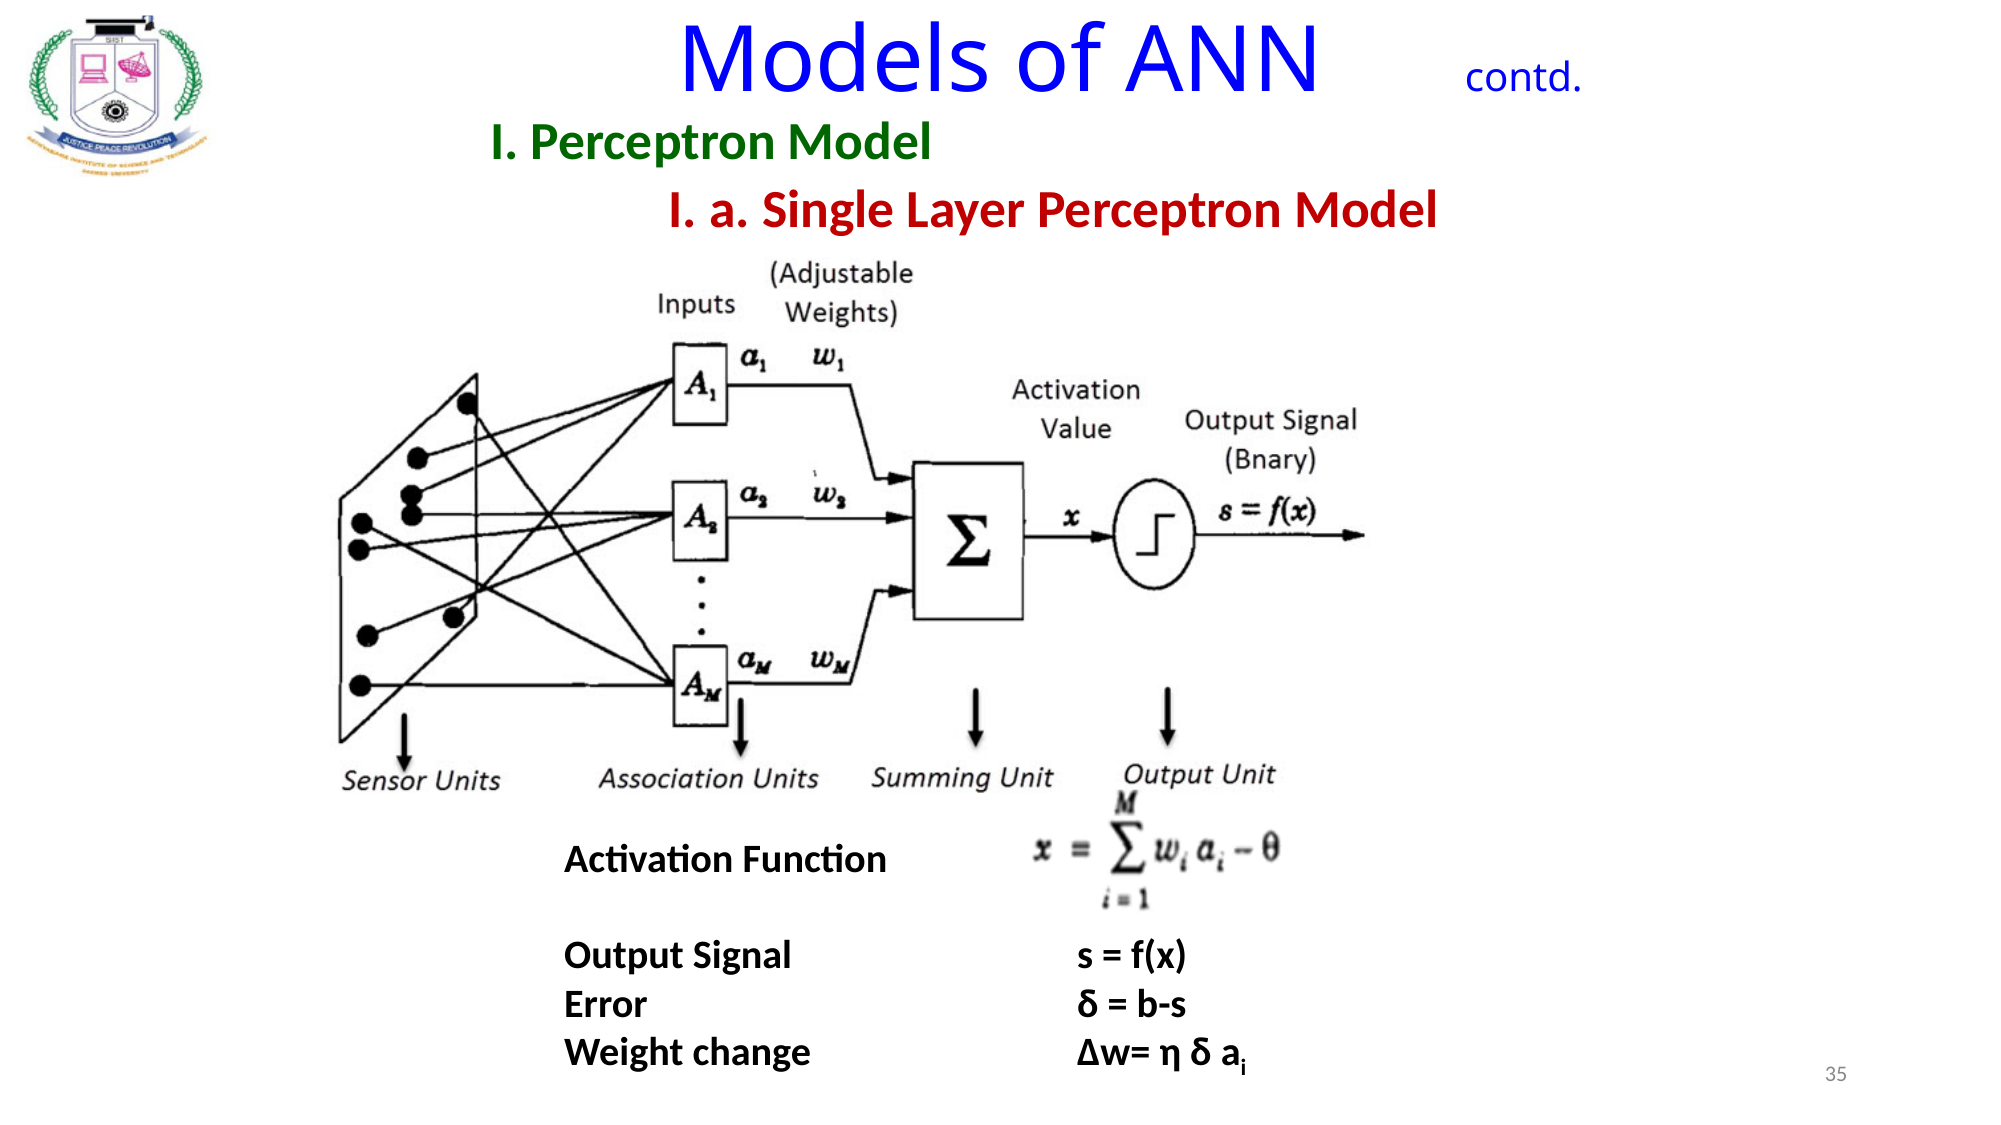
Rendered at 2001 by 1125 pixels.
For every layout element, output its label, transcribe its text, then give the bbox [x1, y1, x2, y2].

text_box I. a. Single Layer Perceptron Model [654, 166, 1574, 246]
slide_number 35 [1412, 1042, 1863, 1103]
text_box Activation Function Output Signal s = f(x) Error δ = b-s Weight change Δw= η δ ai [549, 825, 1276, 1125]
text_box I. Perceptron Model [475, 98, 1046, 178]
picture [0, 0, 222, 194]
picture [309, 247, 1370, 931]
title Models of ANN contd. [222, 0, 1804, 124]
